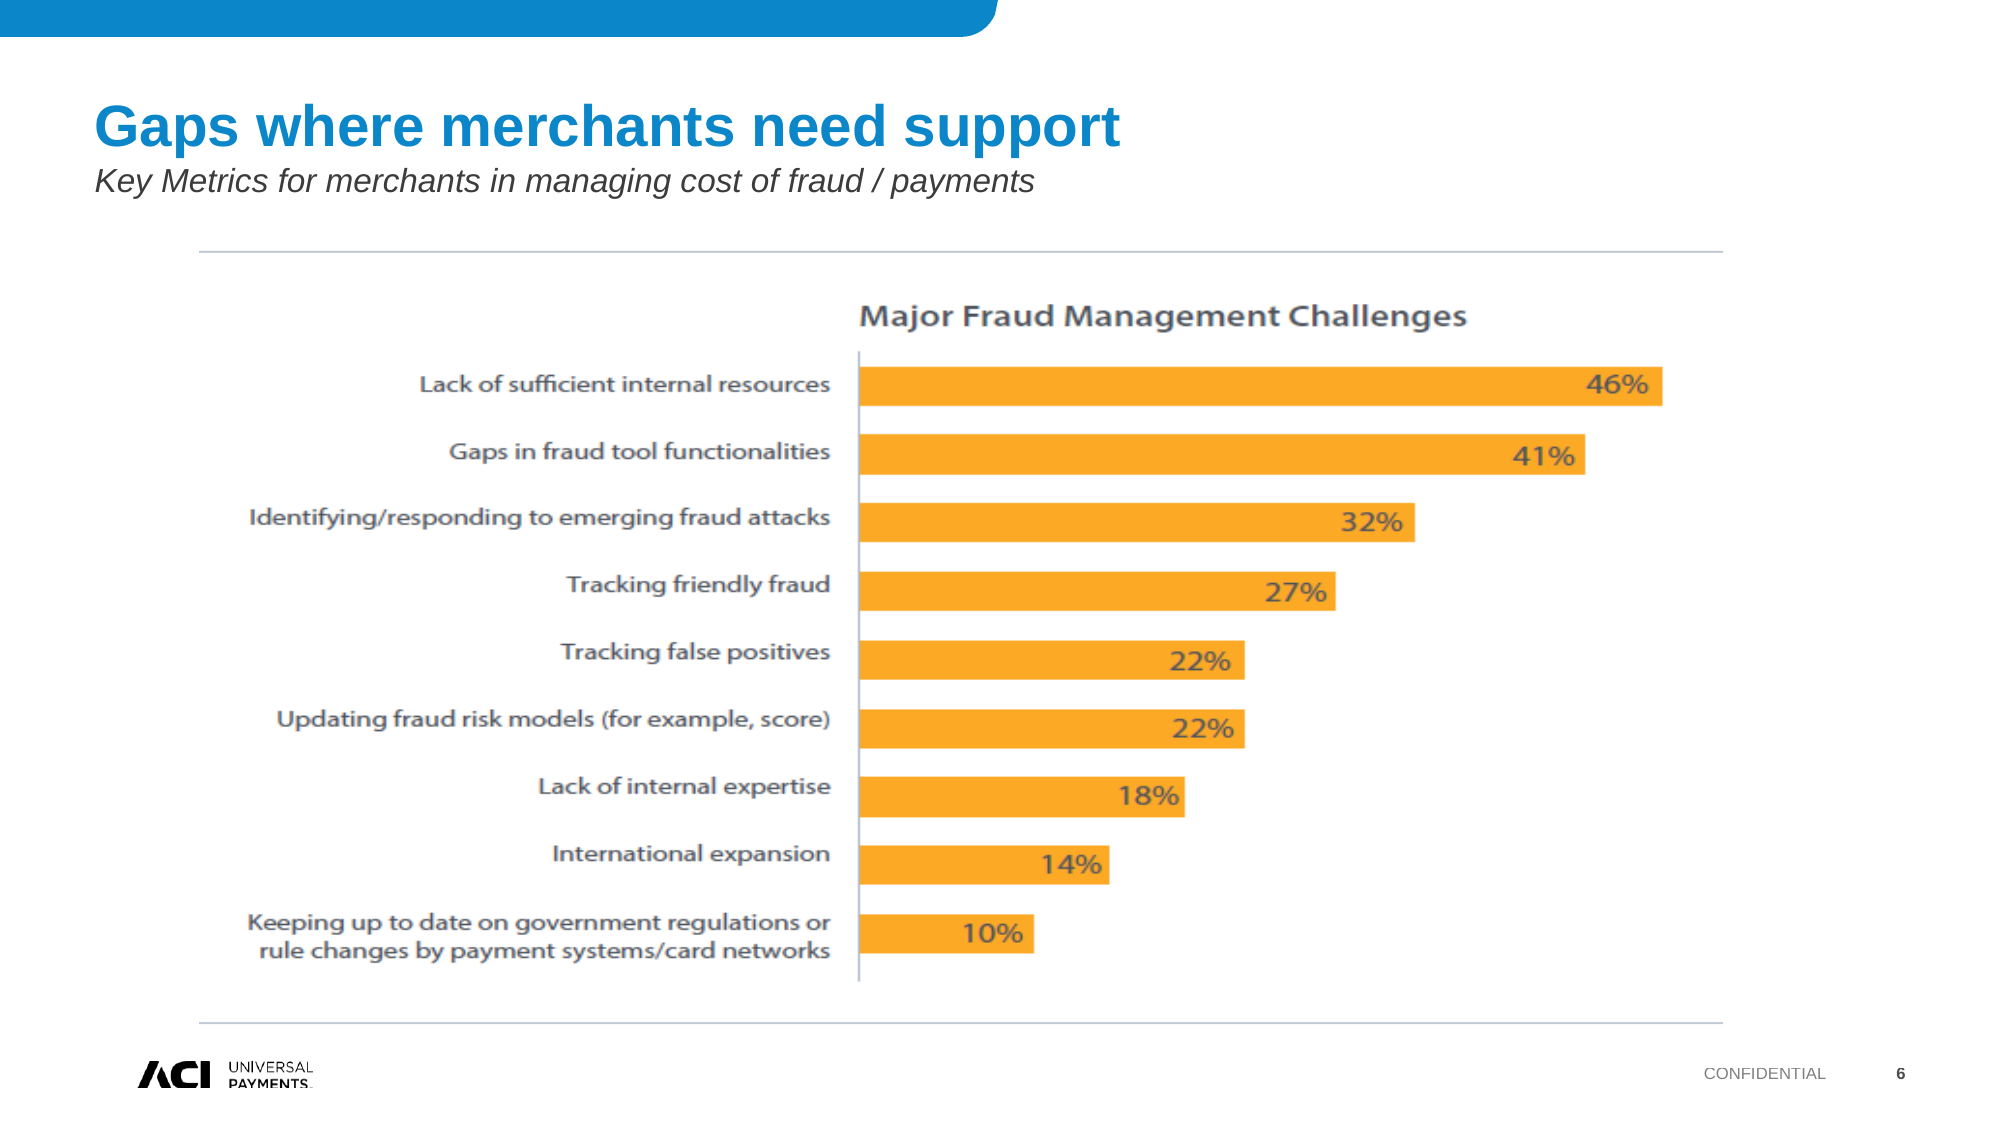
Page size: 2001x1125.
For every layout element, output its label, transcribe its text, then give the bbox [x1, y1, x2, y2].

list Key Metrics for merchants in managing cost of fraud / payments [94, 160, 1906, 219]
picture [199, 242, 1723, 1046]
footer Confidential [377, 1058, 1827, 1088]
title Gaps where merchants need support [94, 88, 1906, 160]
slide_number 6 [1827, 1058, 1906, 1088]
